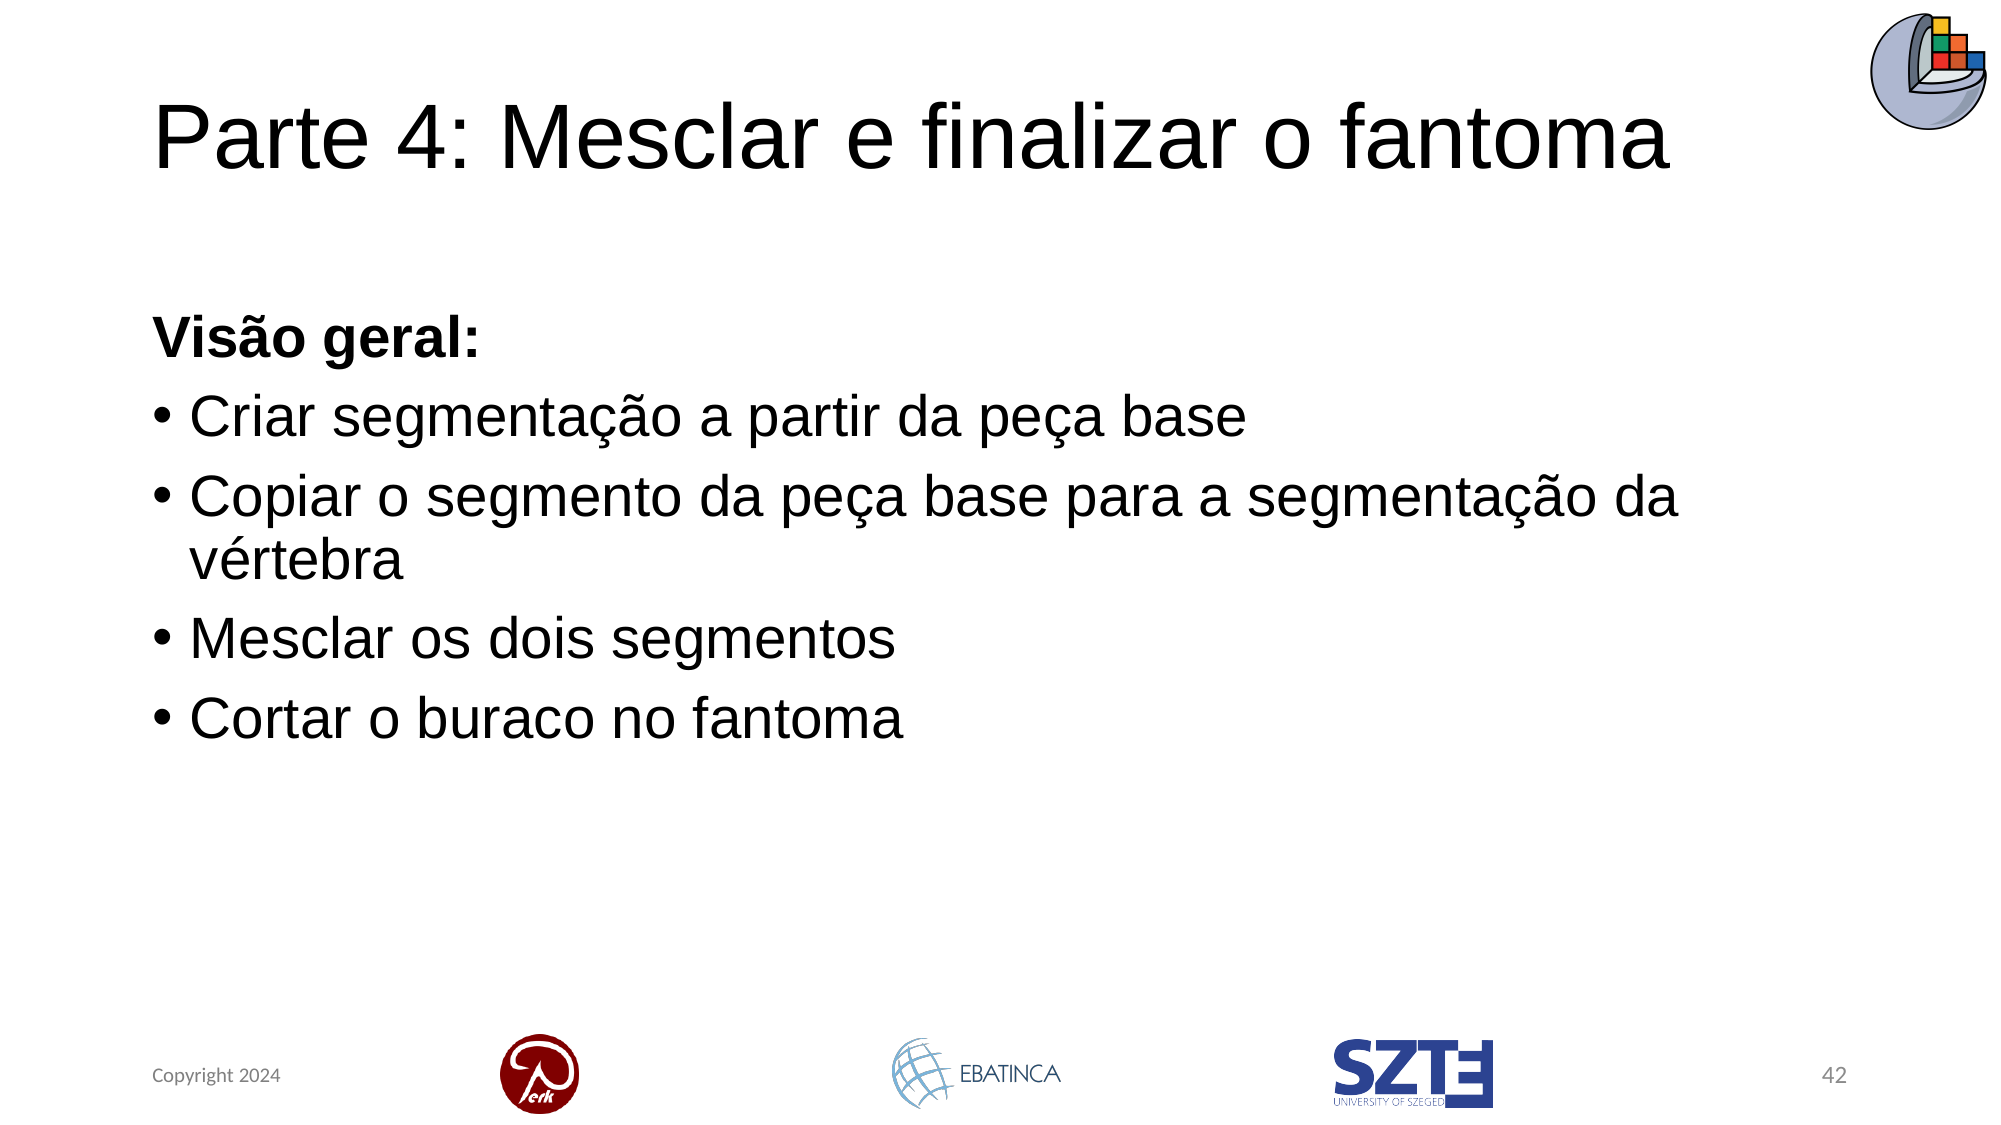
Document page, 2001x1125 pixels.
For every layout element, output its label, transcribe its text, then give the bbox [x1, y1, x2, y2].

title Parte 4: Mesclar e finalizar o fantoma [137, 30, 1863, 248]
list Visão geral: Criar segmentação a partir da peça base Copiar o segmento da peça base para a segmentação da vértebra Mesclar os dois segmentos Cortar o buraco no fantoma [137, 299, 1863, 1014]
picture [500, 1034, 579, 1114]
picture [892, 1038, 1061, 1109]
slide_number 42 [1412, 1043, 1863, 1104]
picture [1334, 1039, 1493, 1108]
picture [1869, 12, 1988, 131]
